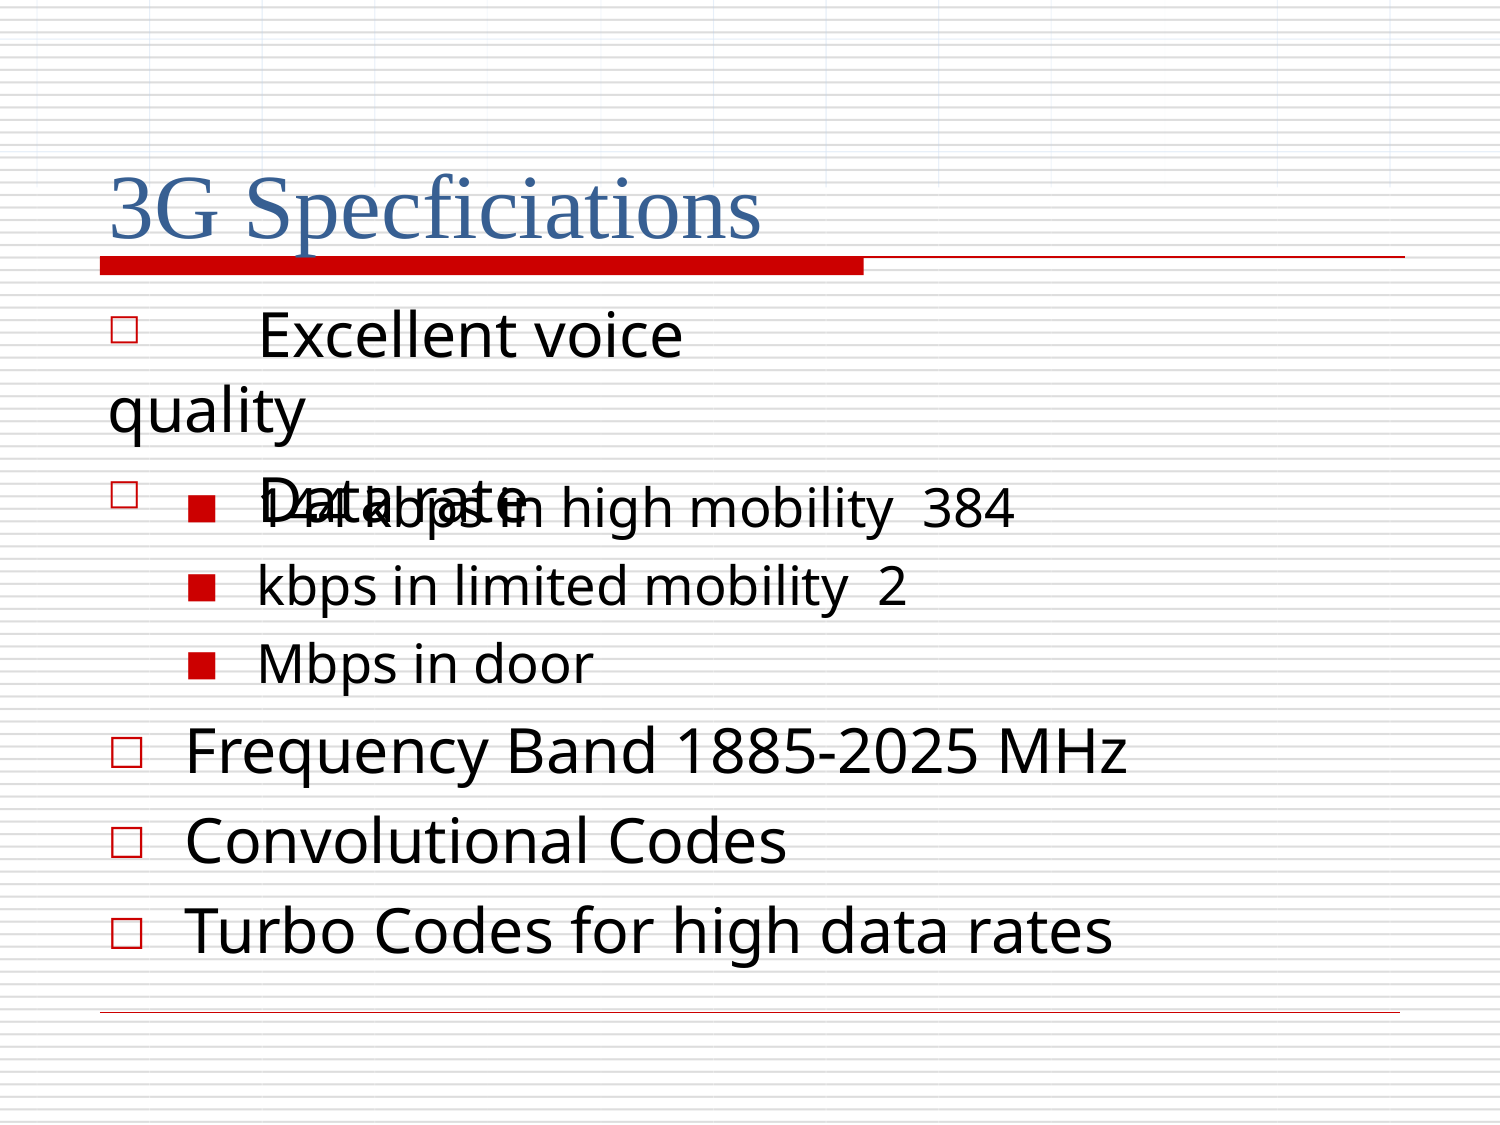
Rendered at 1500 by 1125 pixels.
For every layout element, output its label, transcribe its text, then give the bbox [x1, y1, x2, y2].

text_box Frequency Band 1885-2025 MHz Convolutional Codes Turbo Codes for high data rates [182, 693, 1216, 967]
text_box □ [105, 720, 146, 772]
text_box 144 kbps in high mobility 384 kbps in limited mobility 2 Mbps in door [254, 458, 1019, 693]
text_box □ [105, 810, 146, 862]
text_box [0, 0, 1500, 1125]
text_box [99, 256, 1406, 276]
text_box □ Excellent voice quality □ Data rate [101, 284, 892, 536]
text_box ■ [182, 481, 214, 526]
text_box ■ [182, 638, 214, 683]
text_box □ [105, 901, 146, 953]
title 3G Specficiations [106, 144, 796, 255]
text_box ■ [182, 559, 214, 605]
